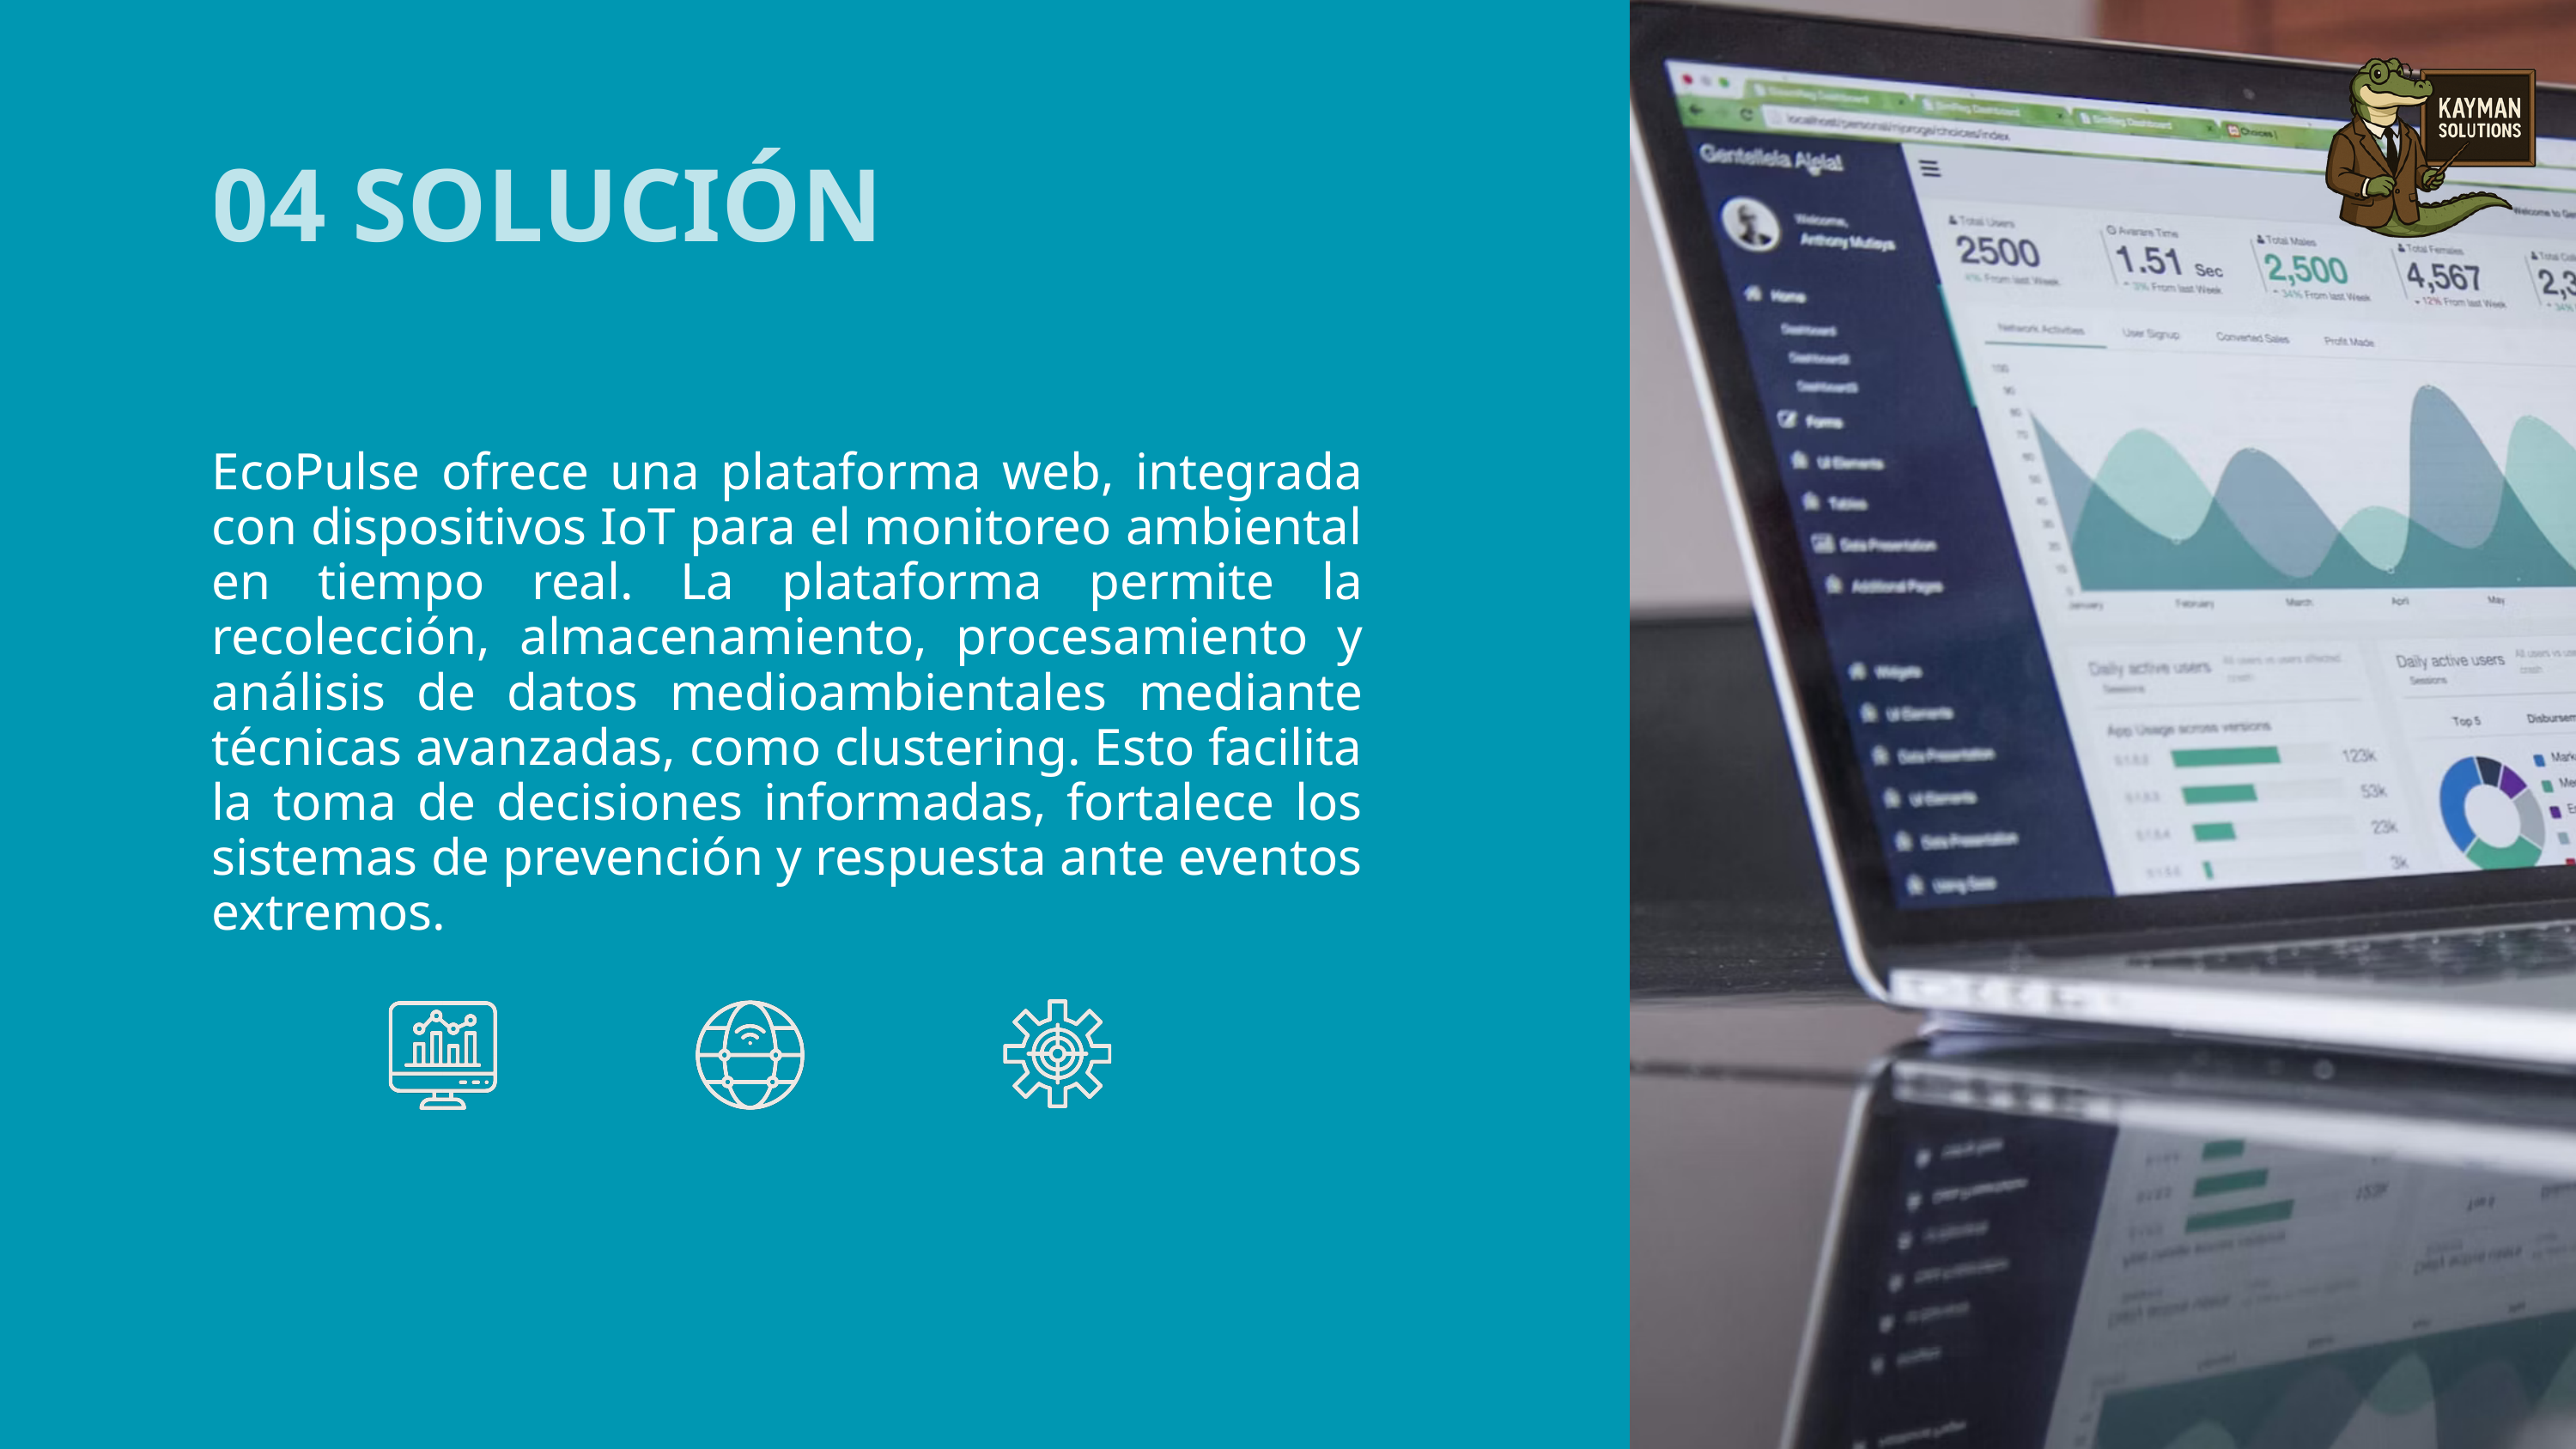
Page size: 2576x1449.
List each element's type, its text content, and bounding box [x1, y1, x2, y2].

text_box [388, 1001, 497, 1110]
text_box [696, 999, 805, 1110]
text_box [1630, 0, 2576, 1449]
text_box 04 SOLUCIÓN [211, 151, 1289, 262]
text_box [2317, 31, 2545, 259]
text_box EcoPulse ofrece una plataforma web, integrada con dispositivos IoT para el monitoreo ambiental en tiempo real. La plataforma permite la recolección, almacenamiento, procesamiento y análisis de datos medioambientales mediante técnicas avanzadas, como clustering. Esto facilita la toma de decisiones informadas, fortalece los sistemas de prevención y respuesta ante eventos extremos. [211, 445, 1363, 996]
text_box [1003, 999, 1112, 1108]
